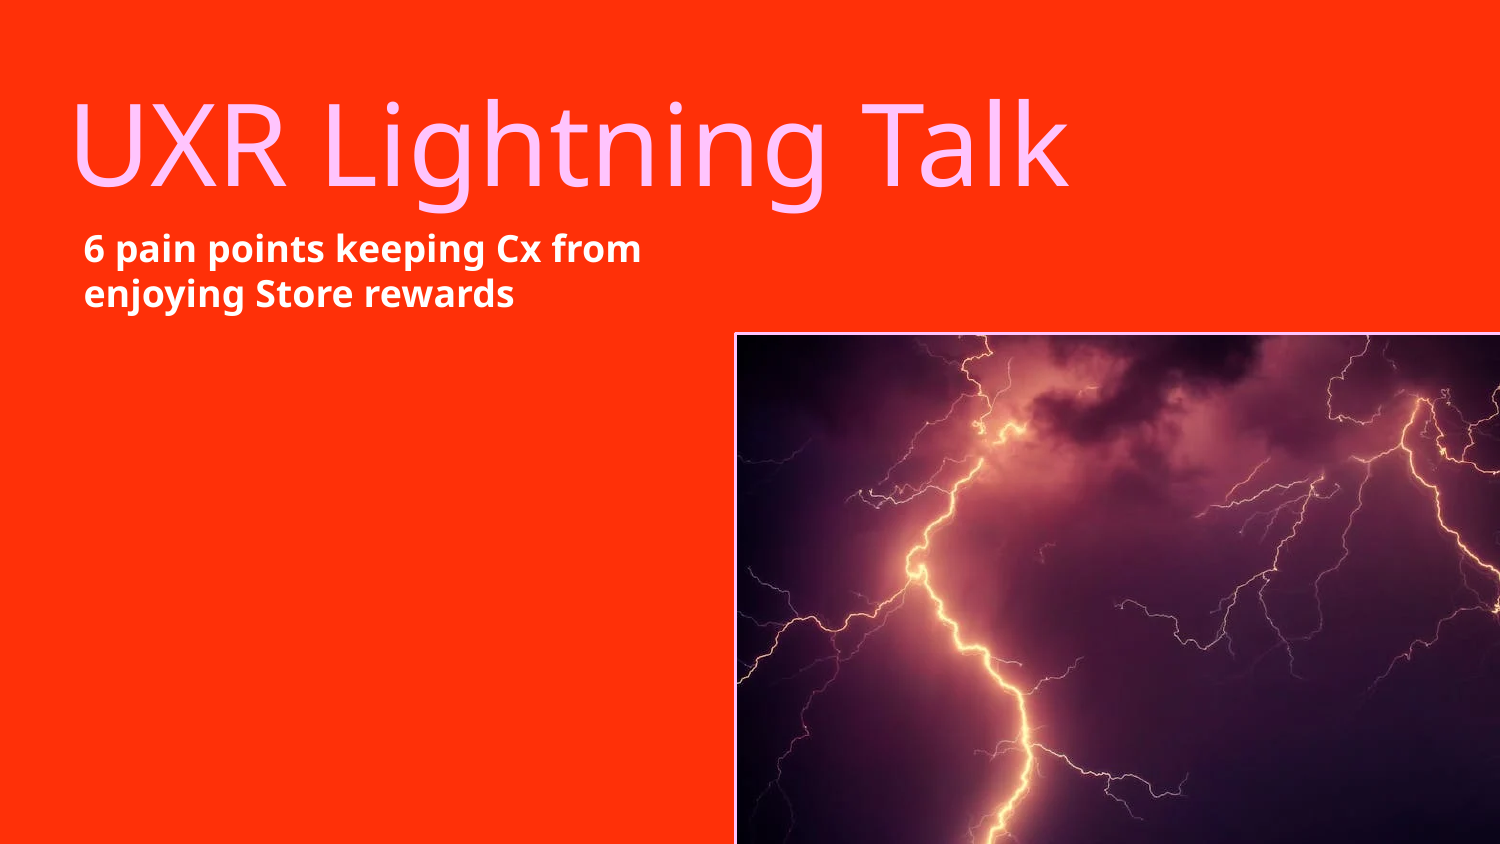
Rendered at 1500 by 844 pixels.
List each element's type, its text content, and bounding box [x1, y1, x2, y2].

picture [736, 334, 1500, 844]
text_box 6 pain points keeping Cx from enjoying Store rewards [68, 209, 746, 330]
text_box UXR Lightning Talk [52, 56, 1221, 196]
